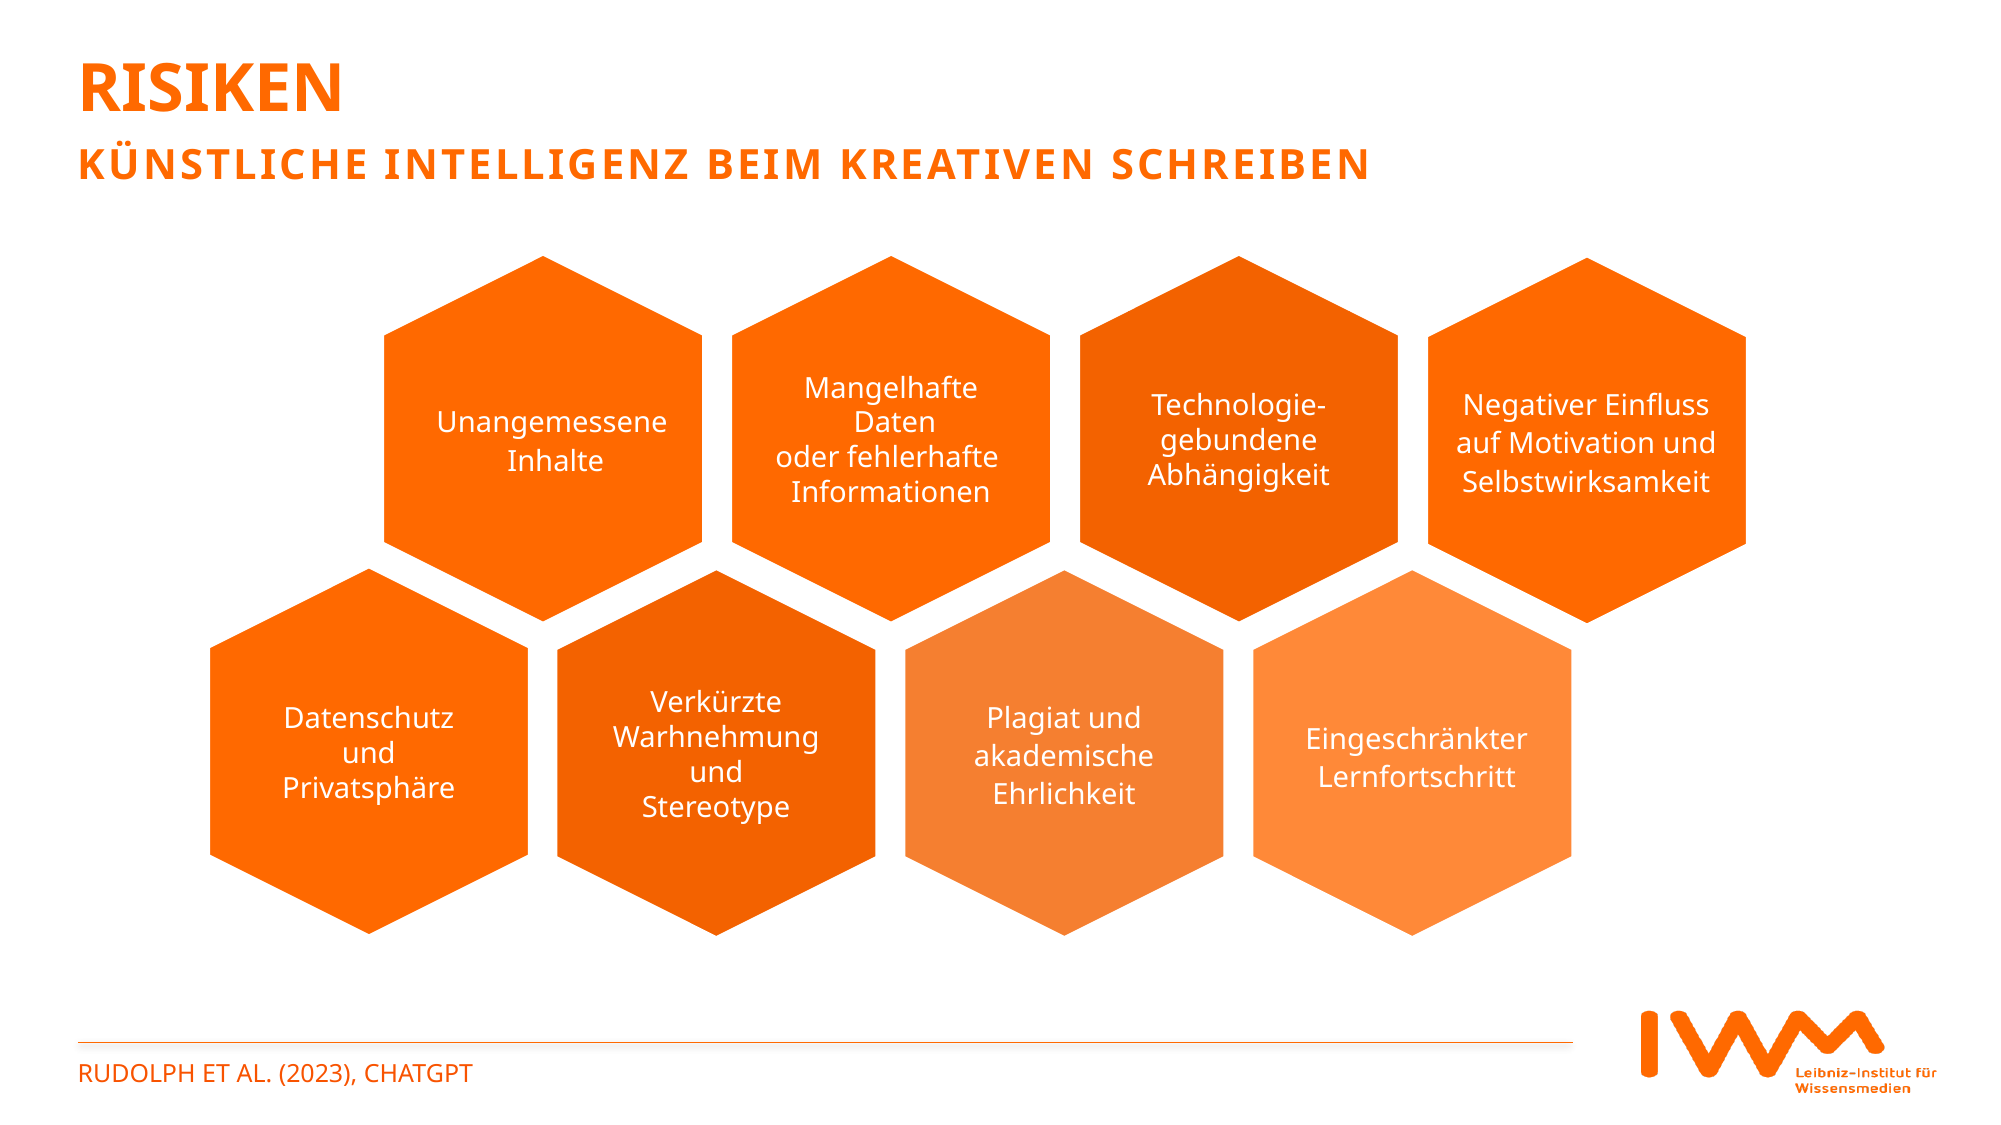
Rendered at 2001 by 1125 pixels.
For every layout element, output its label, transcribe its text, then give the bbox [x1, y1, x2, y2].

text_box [1077, 253, 1401, 625]
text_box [554, 567, 878, 939]
text_box künstliche Intelligenz beim kreativen schreiben [77, 137, 1925, 225]
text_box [729, 253, 1053, 625]
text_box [1425, 254, 1749, 626]
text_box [381, 253, 705, 625]
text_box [1250, 567, 1574, 939]
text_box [902, 567, 1226, 939]
title Risiken [77, 45, 1925, 137]
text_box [207, 565, 531, 937]
footer Rudolph et al. (2023), ChatGPT [77, 1042, 1574, 1103]
picture [1635, 1007, 1939, 1096]
